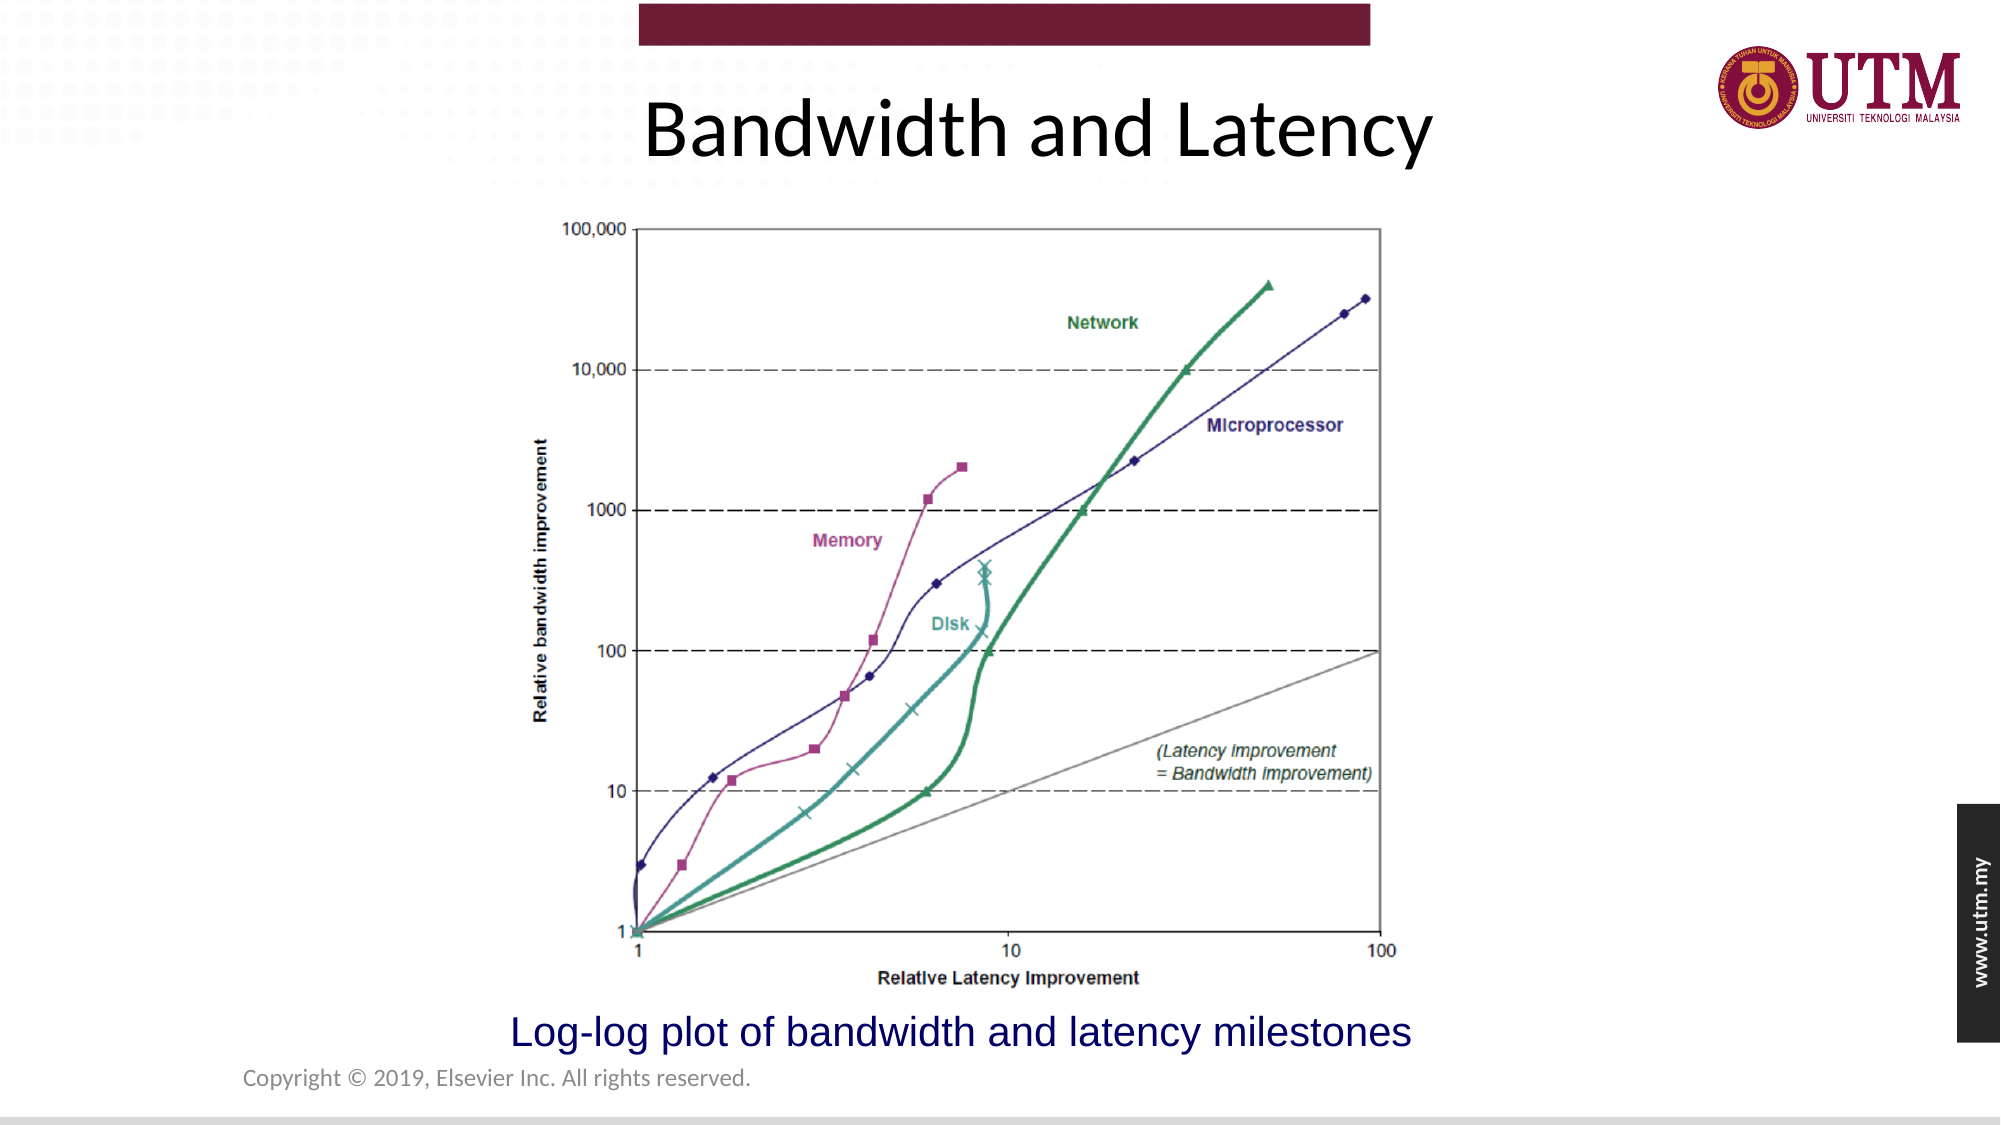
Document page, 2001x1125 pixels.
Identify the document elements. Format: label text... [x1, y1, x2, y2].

picture [1718, 46, 1960, 129]
text_box Log-log plot of bandwidth and latency milestones [495, 996, 1428, 1062]
text_box Bandwidth and Latency [133, 71, 1946, 187]
picture [1, 0, 1405, 997]
text_box Copyright © 2019, Elsevier Inc. All rights reserved. [228, 1046, 1819, 1106]
